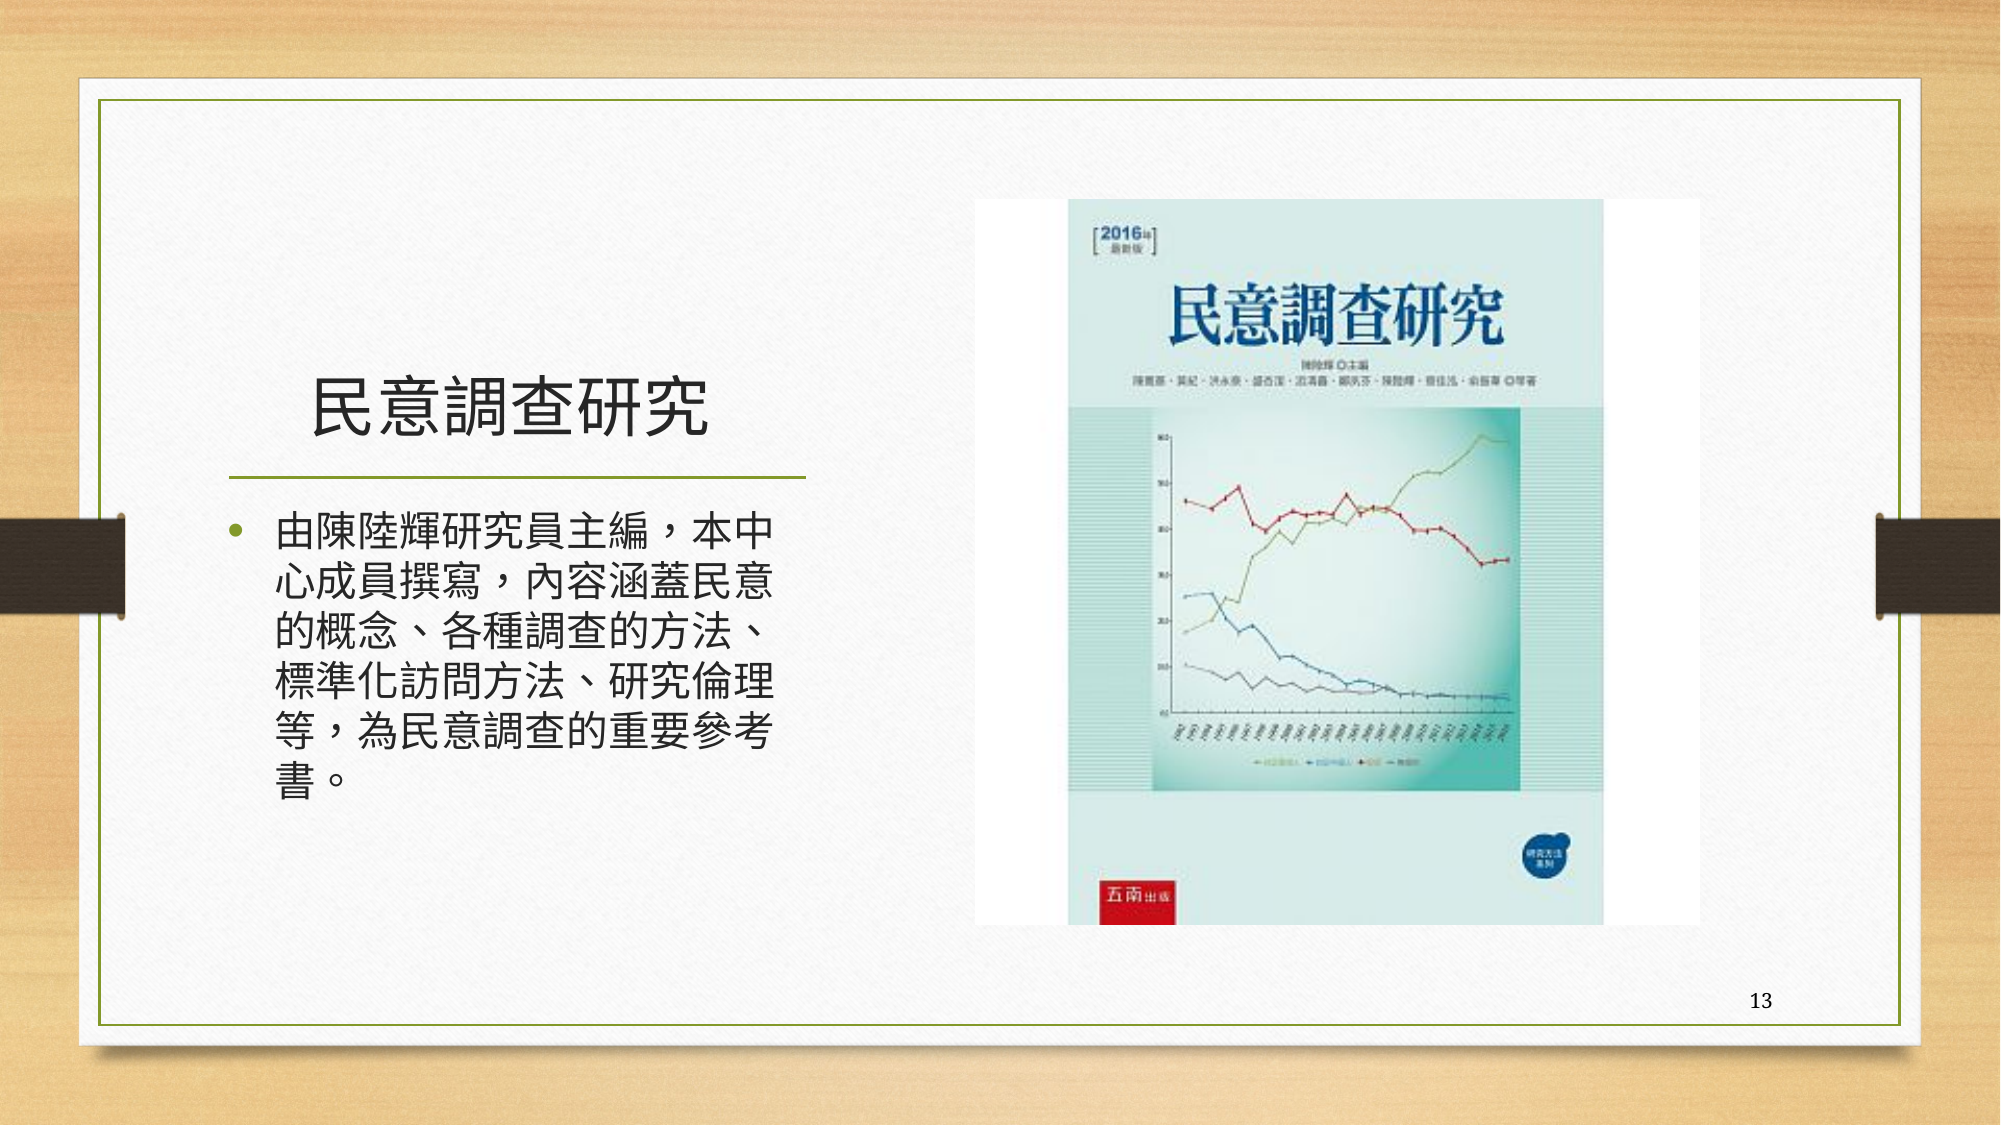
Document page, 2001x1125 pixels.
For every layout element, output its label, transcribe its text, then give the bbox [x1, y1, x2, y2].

list 由陳陸輝研究員主編，本中心成員撰寫，內容涵蓋民意的概念、各種調查的方法、標準化訪問方法、研究倫理等，為民意調查的重要參考書。 [212, 497, 823, 898]
title 民意調查研究 [212, 227, 823, 453]
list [974, 199, 1701, 926]
picture [0, 0, 2001, 1125]
slide_number 13 [1698, 979, 1788, 1025]
